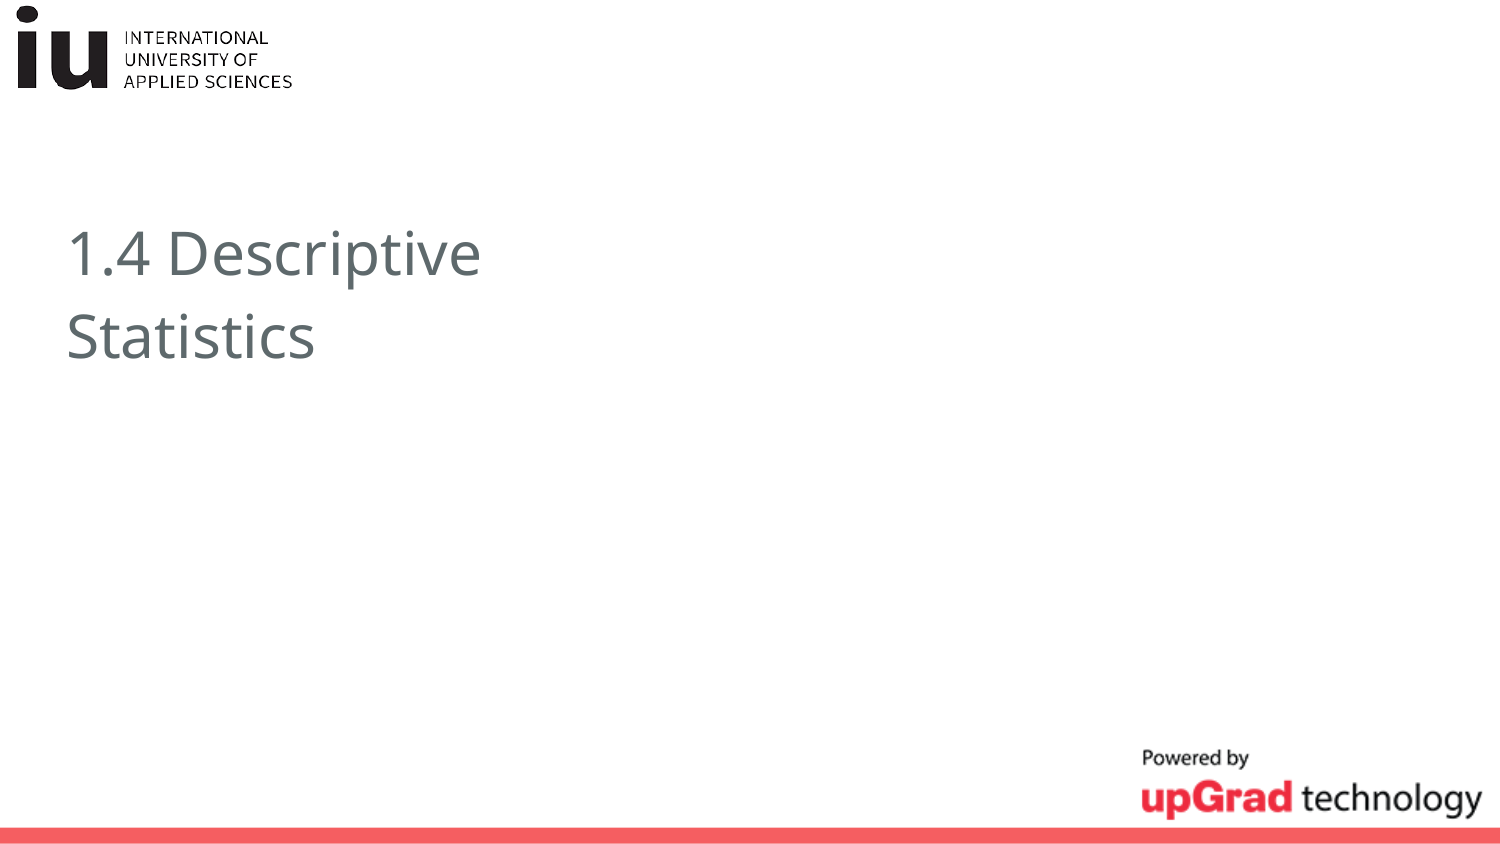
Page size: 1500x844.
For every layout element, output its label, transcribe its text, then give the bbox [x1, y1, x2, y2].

list 1.4 Descriptive Statistics [51, 189, 717, 750]
picture [12, 0, 296, 122]
picture [1124, 718, 1500, 844]
